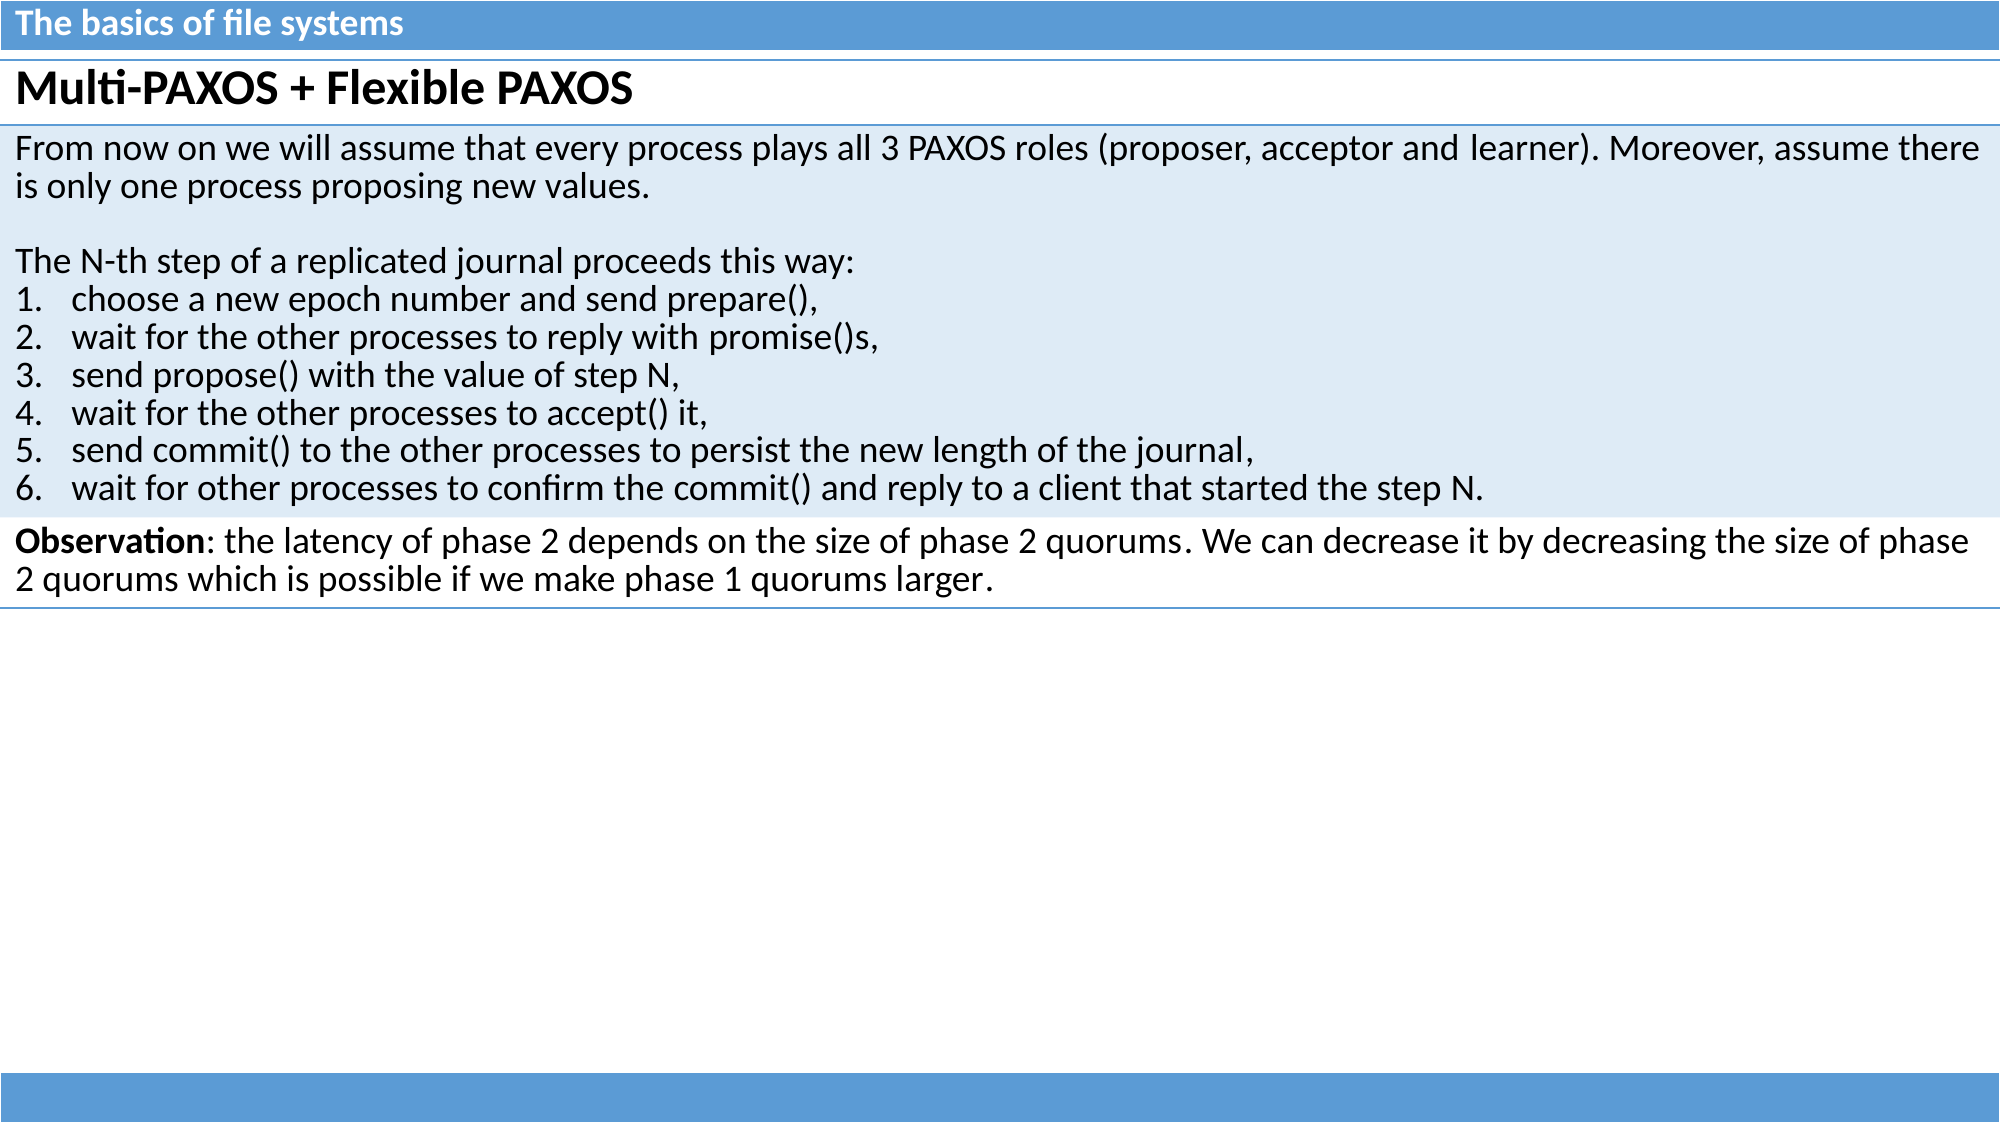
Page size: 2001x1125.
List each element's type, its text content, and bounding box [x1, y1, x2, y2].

table_header Multi-PAXOS + Flexible PAXOS [0, 61, 2000, 124]
table_header The basics of file systems [1, 1, 1999, 50]
table_cell From now on we will assume that every process plays all 3 PAXOS roles (proposer, acceptor and learner). Moreover, assume there is only one process proposing new values. The N-th step of a replicated journal proceeds this way: choose a new epoch number and send prepare(), wait for the other processes to reply with promise()s, send propose() with the value of step N, wait for the other processes to accept() it, send commit() to the other processes to persist the new length of the journal, wait for other processes to confirm the commit() and reply to a client that started the step N. [0, 126, 2000, 517]
table_cell Observation: the latency of phase 2 depends on the size of phase 2 quorums. We can decrease it by decreasing the size of phase 2 quorums which is possible if we make phase 1 quorums larger. [0, 517, 2000, 607]
table_header [1, 1073, 1999, 1122]
